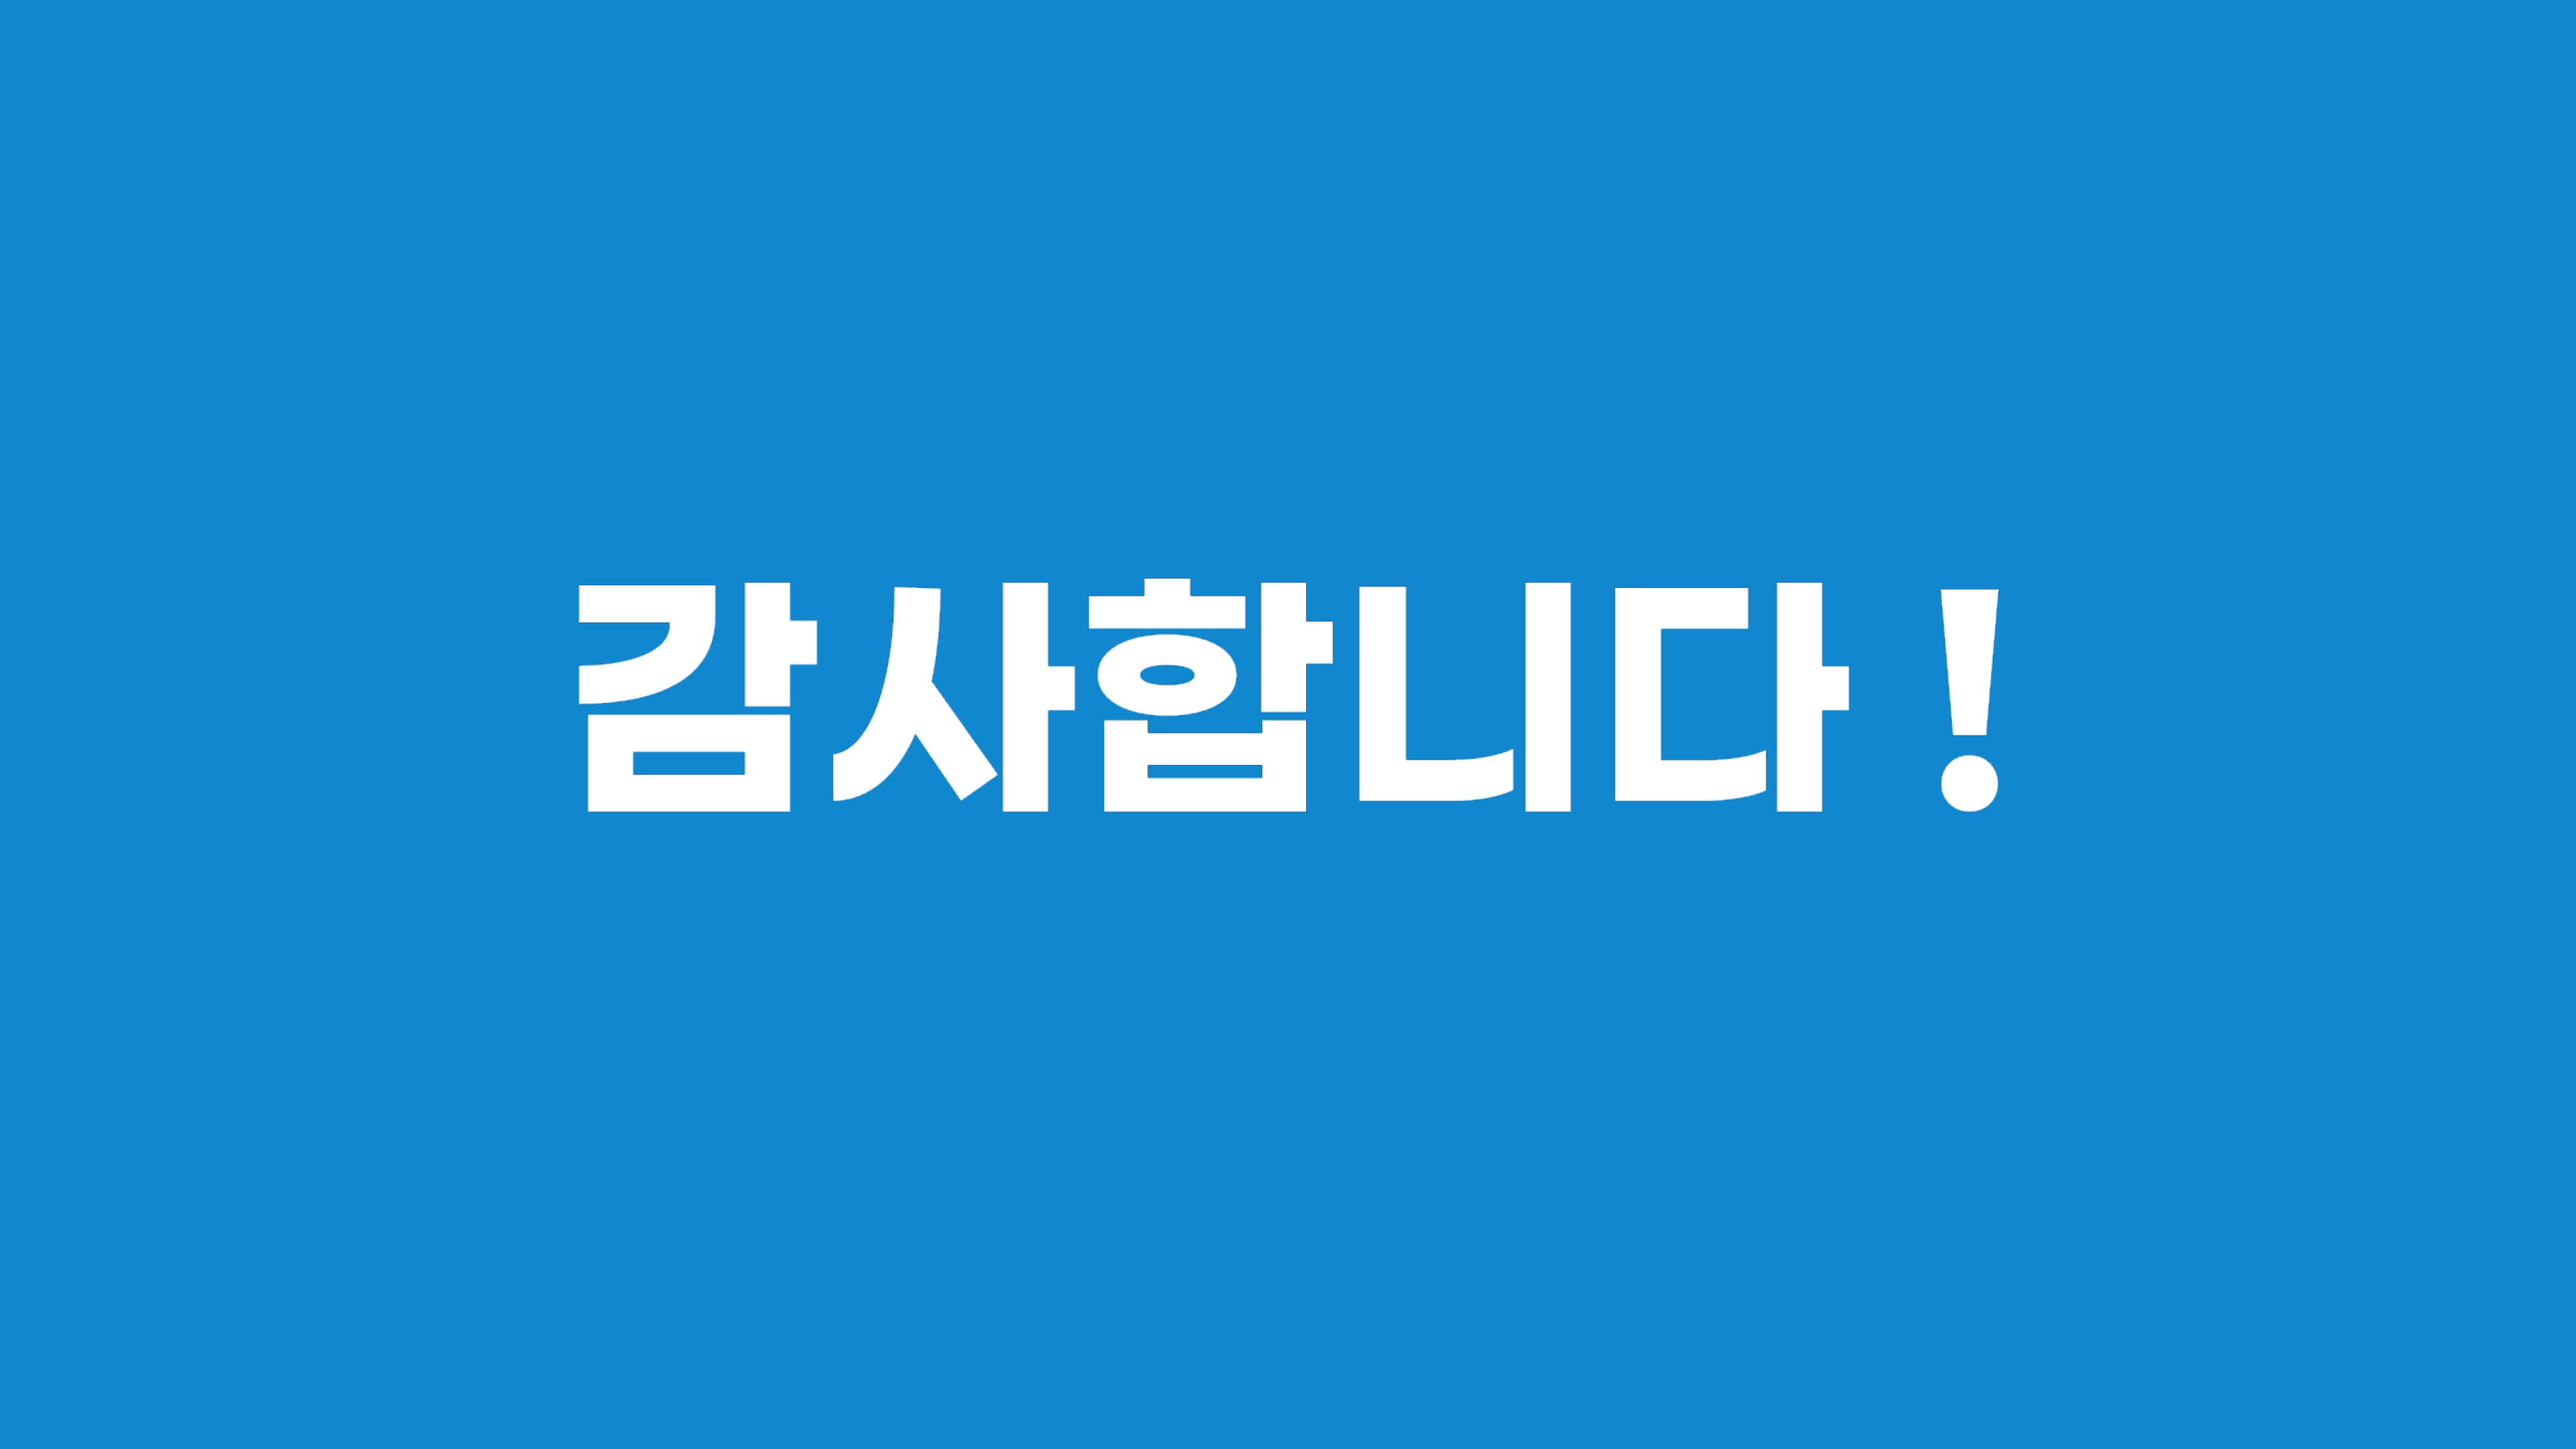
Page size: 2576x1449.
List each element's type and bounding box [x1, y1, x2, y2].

picture [0, 495, 2148, 1034]
